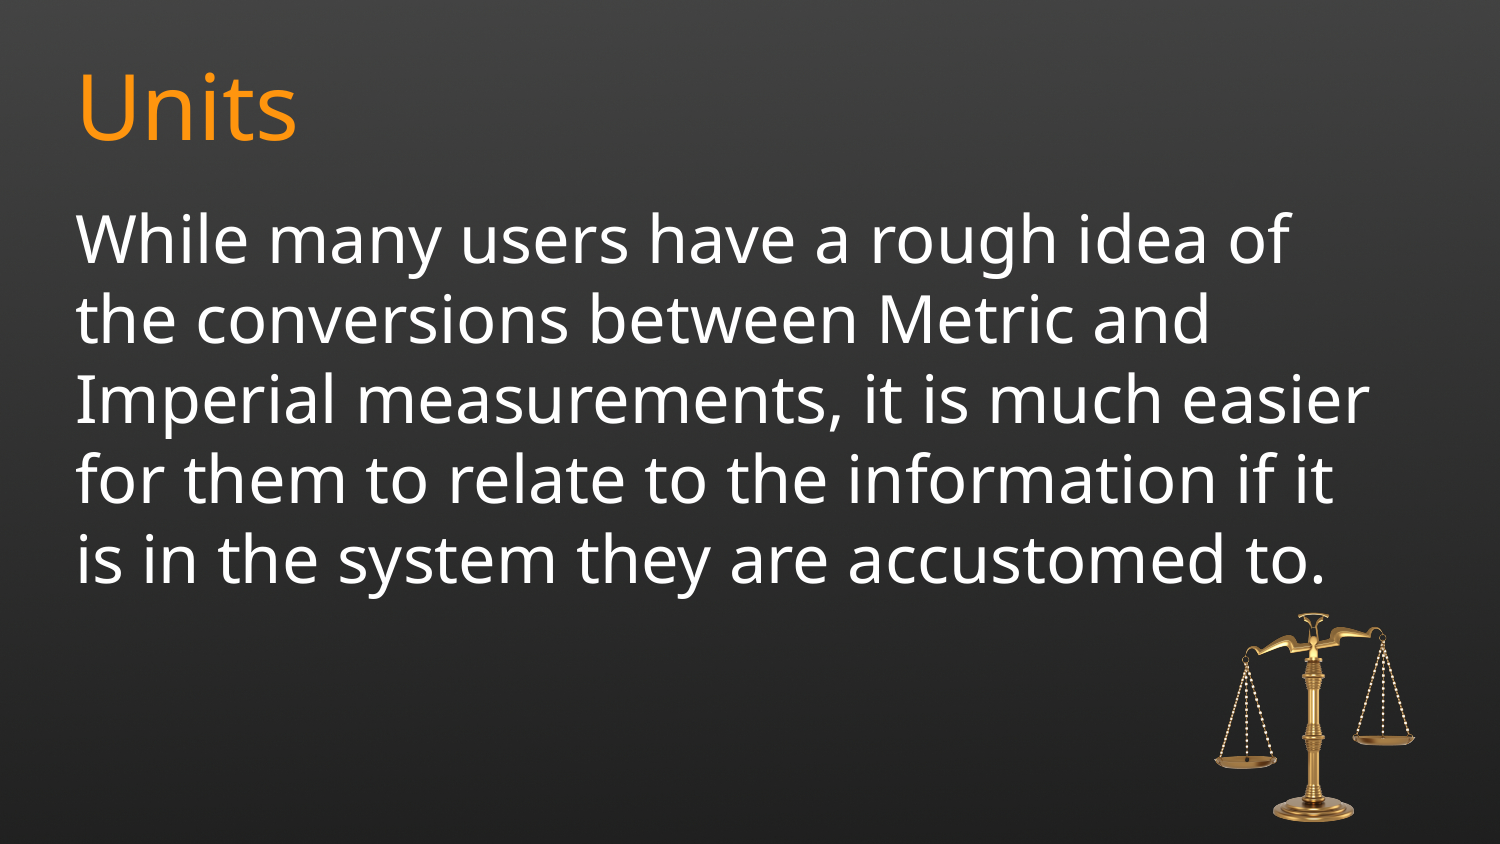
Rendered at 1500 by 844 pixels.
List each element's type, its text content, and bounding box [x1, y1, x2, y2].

text_box Units [75, 33, 1425, 175]
picture [0, 0, 1500, 844]
text_box While many users have a rough idea of the conversions between Metric and Imperial measurements, it is much easier for them to relate to the information if it is in the system they are accustomed to. [75, 197, 1395, 687]
